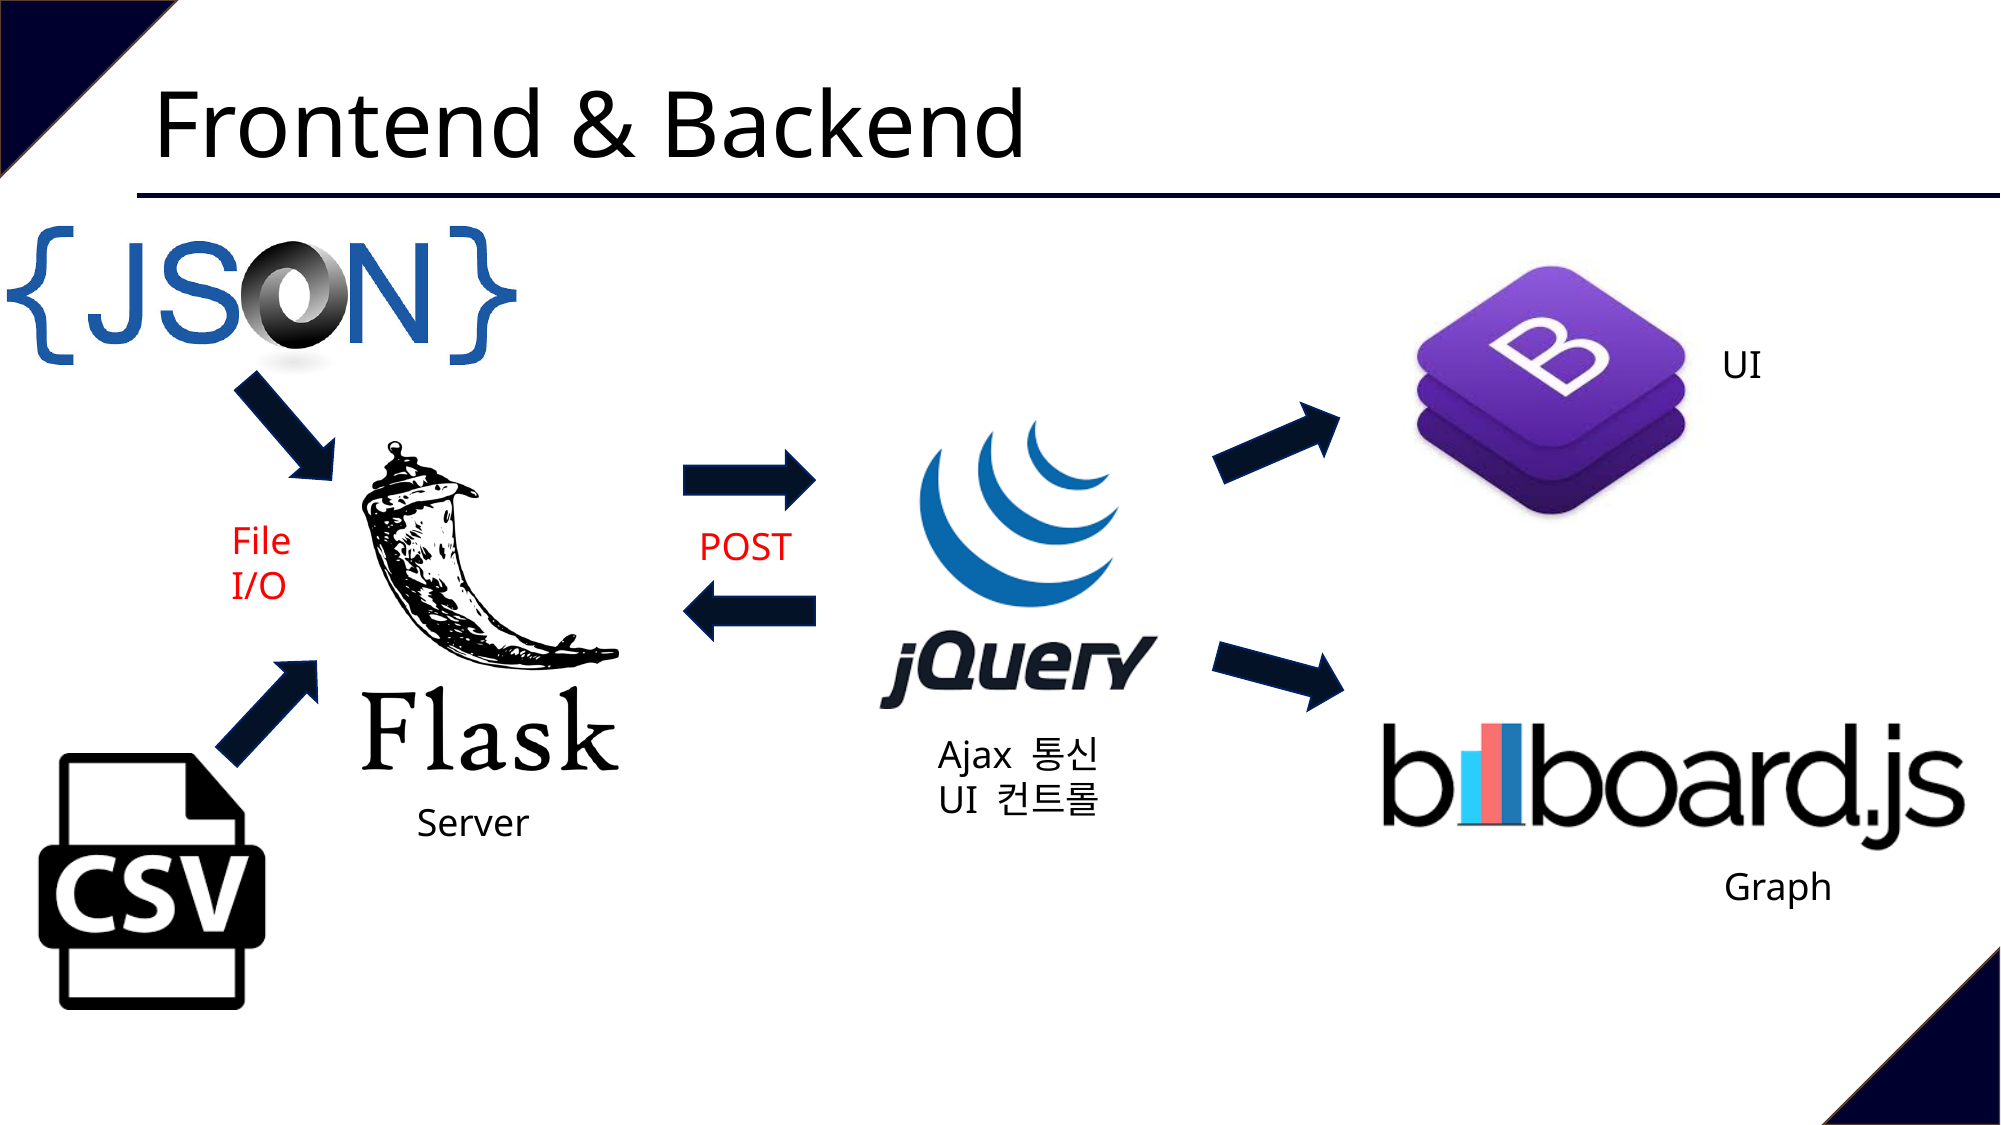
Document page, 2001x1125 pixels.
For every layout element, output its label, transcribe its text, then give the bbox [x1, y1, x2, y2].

picture [348, 440, 624, 771]
text_box [1211, 641, 1345, 713]
text_box Server [402, 791, 545, 852]
text_box Graph [1709, 856, 1849, 915]
picture [6, 204, 518, 379]
text_box File I/O [216, 509, 307, 615]
text_box [1212, 401, 1341, 485]
text_box UI [1709, 333, 1777, 394]
text_box [683, 448, 817, 512]
title Frontend & Backend [137, 59, 2000, 196]
picture [1375, 716, 1975, 856]
text_box [233, 379, 336, 481]
text_box [682, 579, 816, 643]
picture [24, 753, 280, 1010]
picture [874, 420, 1164, 709]
text_box [214, 660, 319, 753]
picture [1394, 259, 1709, 524]
text_box POST [684, 515, 807, 575]
text_box Ajax 통신 UI 컨트롤 [923, 723, 1116, 828]
